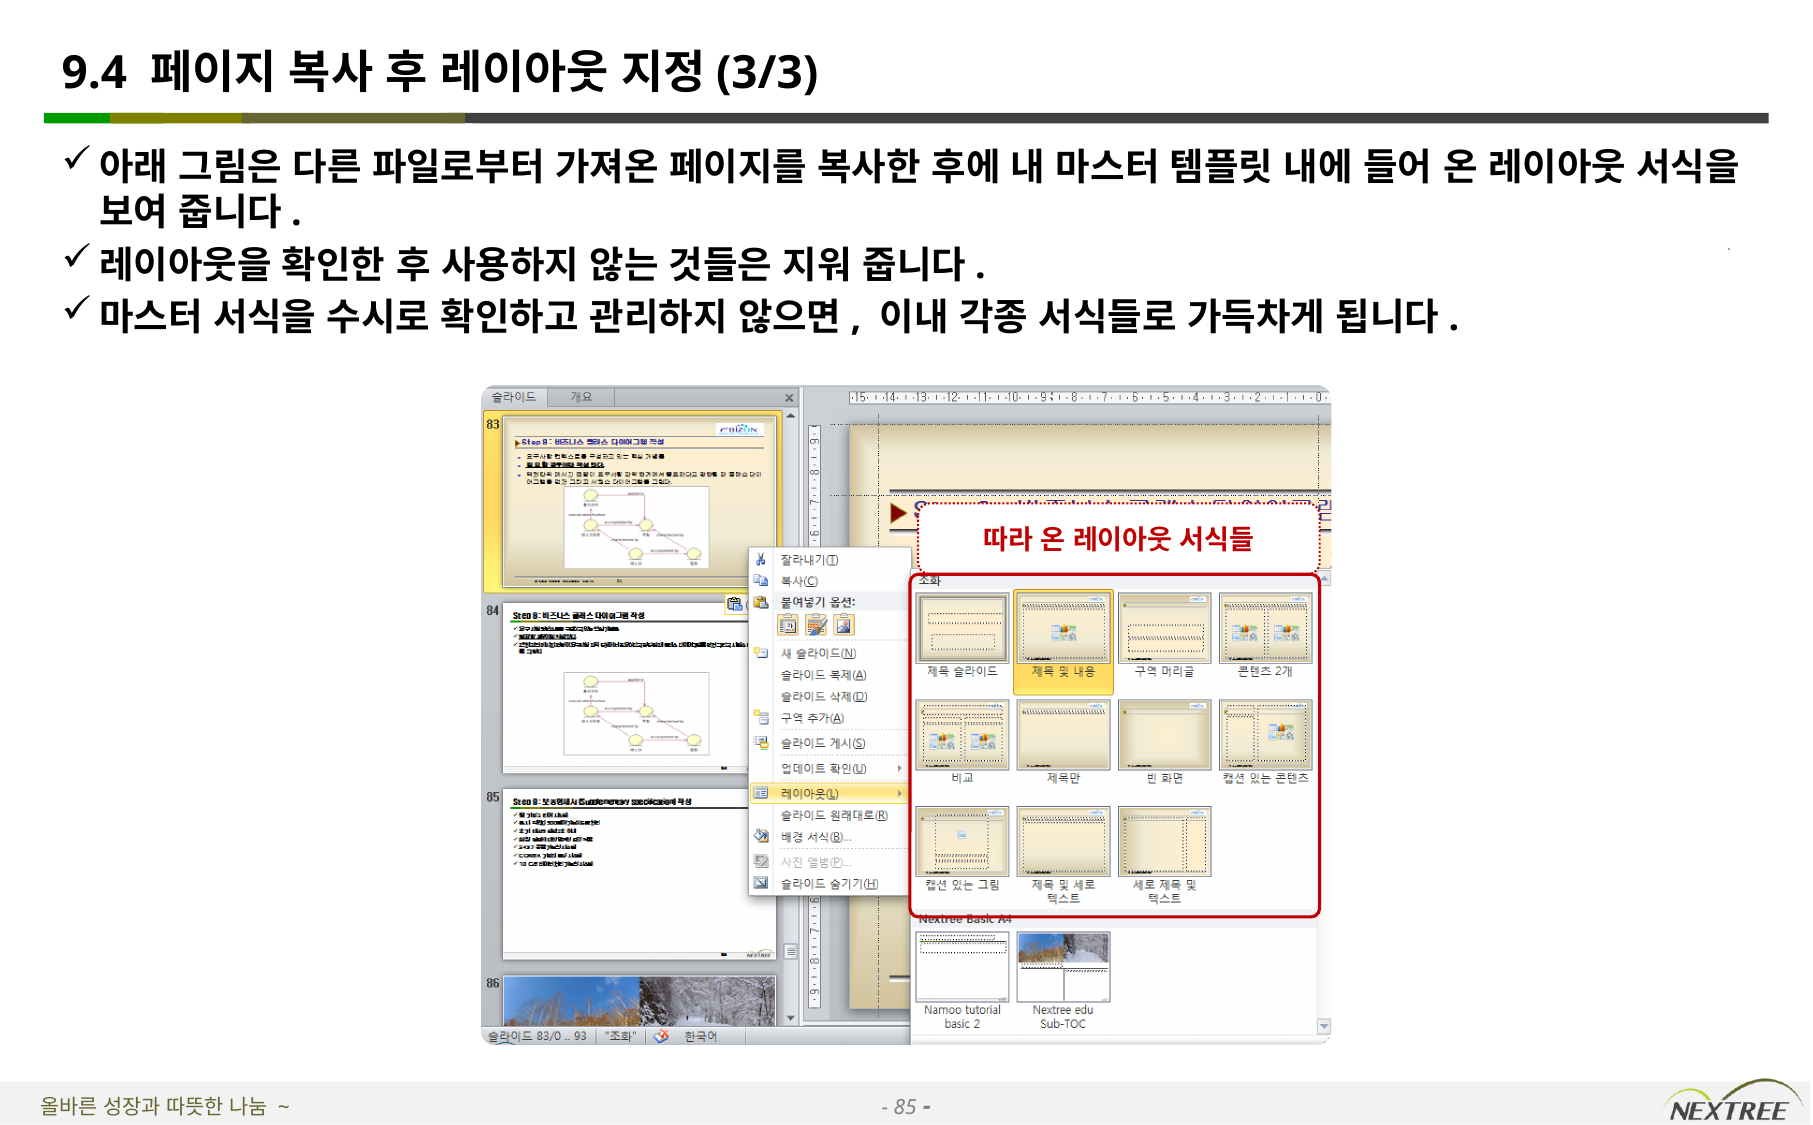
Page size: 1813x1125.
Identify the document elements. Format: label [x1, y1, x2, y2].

picture [1662, 1078, 1804, 1122]
title [55, 22, 1557, 118]
picture [480, 385, 1332, 1046]
list [55, 137, 1757, 292]
